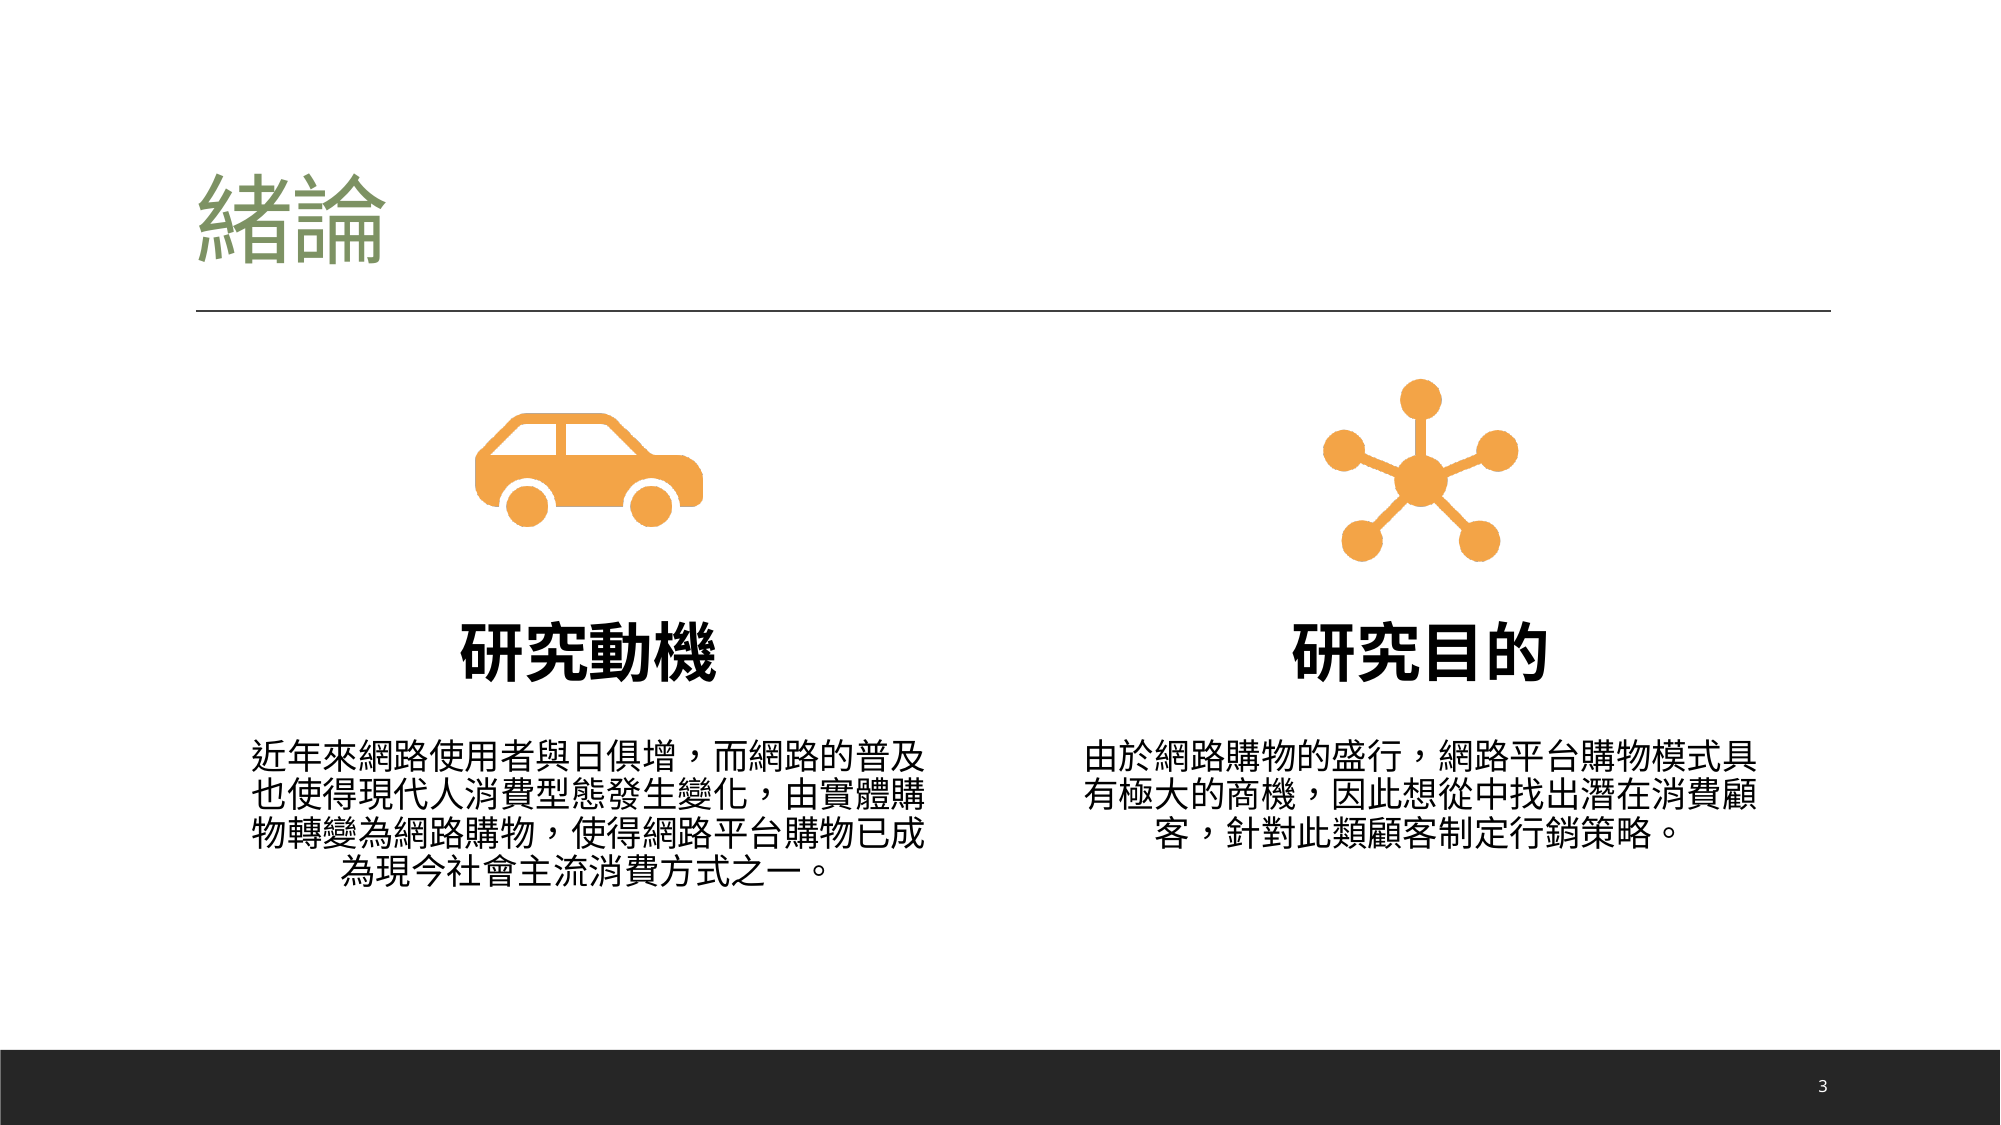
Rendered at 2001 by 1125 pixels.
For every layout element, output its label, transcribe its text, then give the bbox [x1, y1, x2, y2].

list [179, 345, 1831, 964]
slide_number 3 [1803, 1057, 1932, 1118]
title 緒論 [180, 47, 1830, 285]
